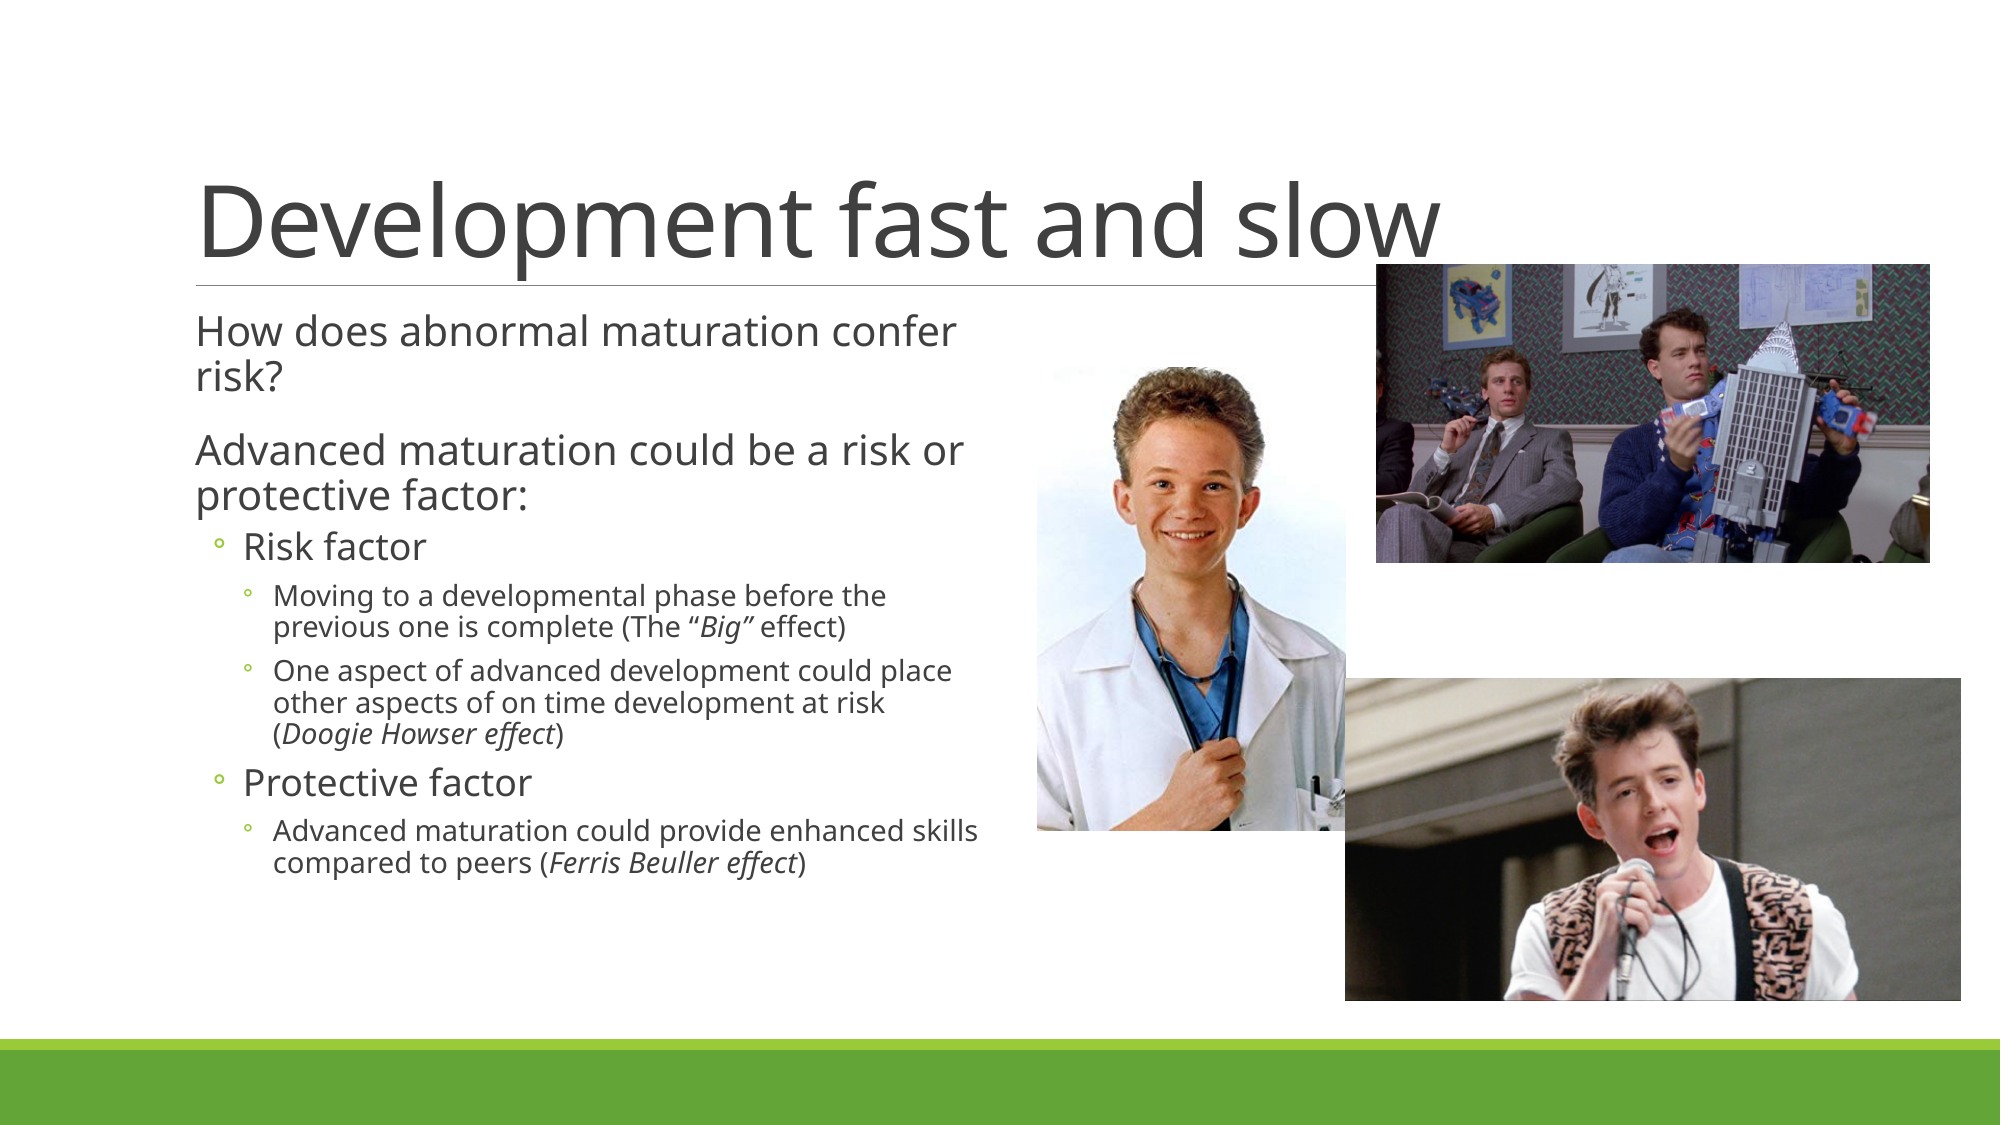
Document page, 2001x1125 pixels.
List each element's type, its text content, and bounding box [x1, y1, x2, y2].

picture [1376, 264, 1930, 563]
list How does abnormal maturation confer risk? Advanced maturation could be a risk or protective factor: Risk factor Moving to a developmental phase before the previous one is complete (The “Big” effect) One aspect of advanced development could place other aspects of on time development at risk (Doogie Howser effect) Protective factor Advanced maturation could provide enhanced skills compared to peers (Ferris Beuller effect) [180, 302, 990, 963]
picture [1036, 367, 1961, 1002]
title Development fast and slow [180, 47, 1830, 285]
